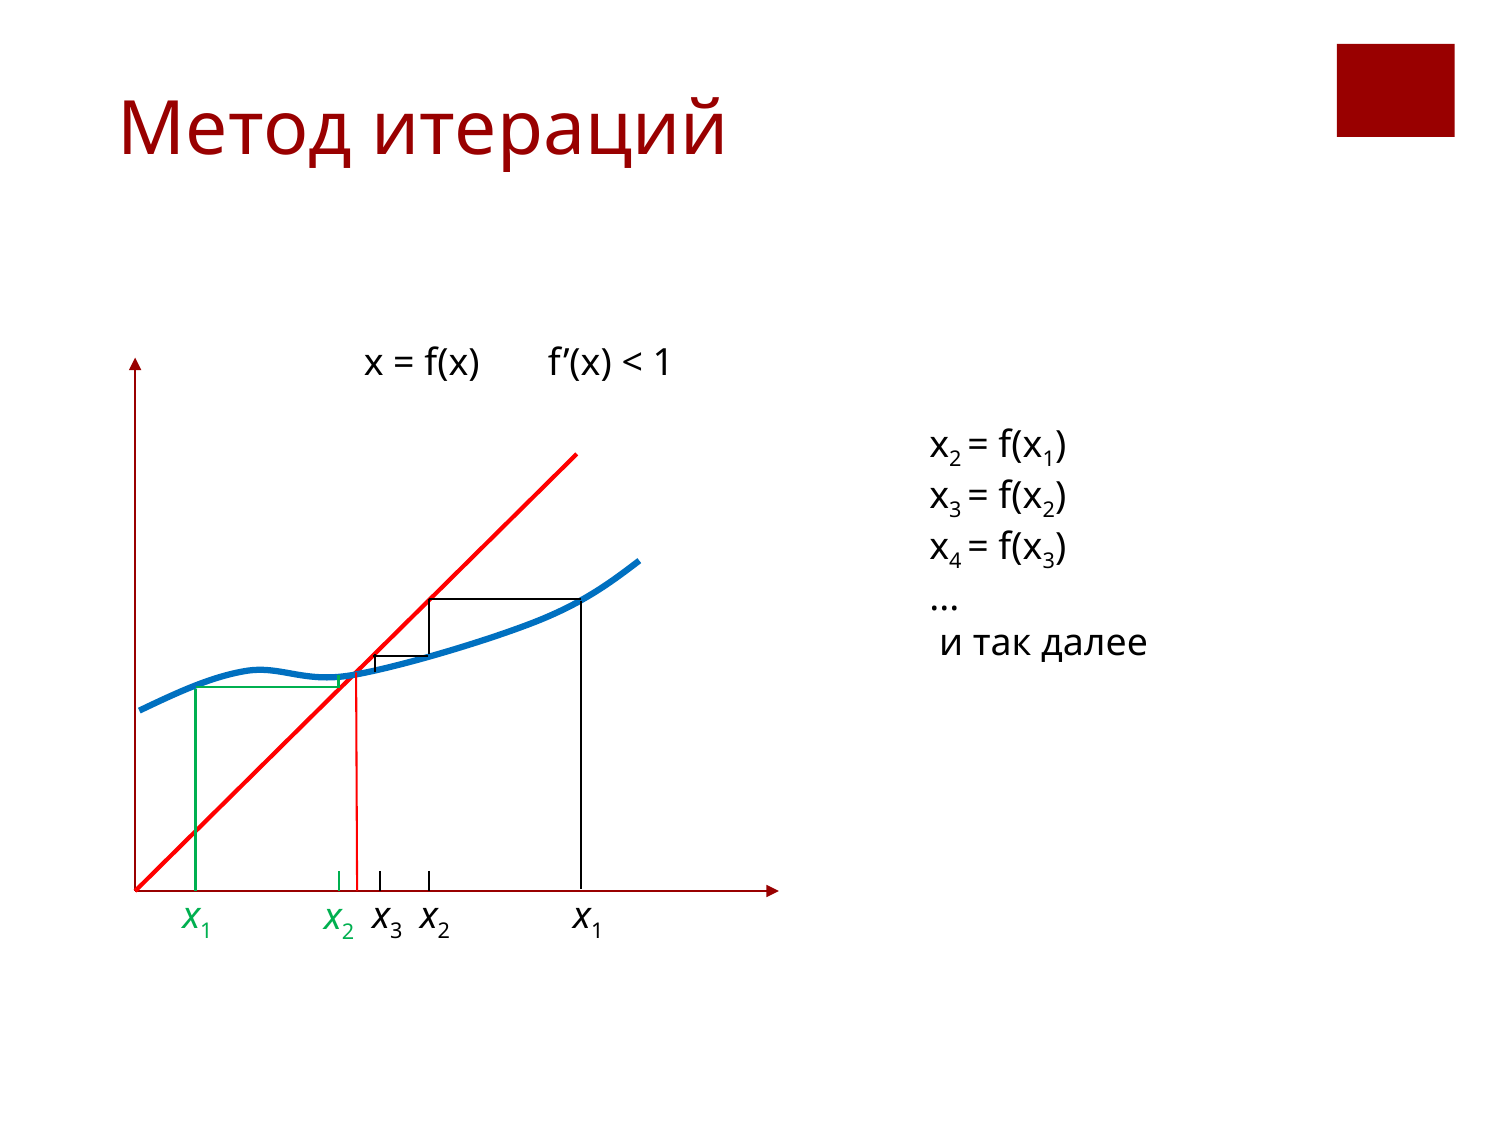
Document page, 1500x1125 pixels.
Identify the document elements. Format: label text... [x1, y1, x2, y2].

text_box x = f(x) f’(x) < 1 [348, 330, 690, 390]
text_box x3 [370, 892, 418, 950]
text_box x2 = f(x1) x3 = f(x2) x4 = f(x3) ... и так далее [914, 412, 1164, 671]
text_box x1 [167, 892, 228, 950]
text_box x2 [418, 892, 466, 950]
text_box x1 [582, 884, 619, 890]
text_box x2 [309, 892, 370, 951]
text_box [578, 559, 640, 601]
title Метод итераций [102, 0, 1171, 177]
text_box x1 [558, 892, 619, 950]
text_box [134, 453, 578, 892]
